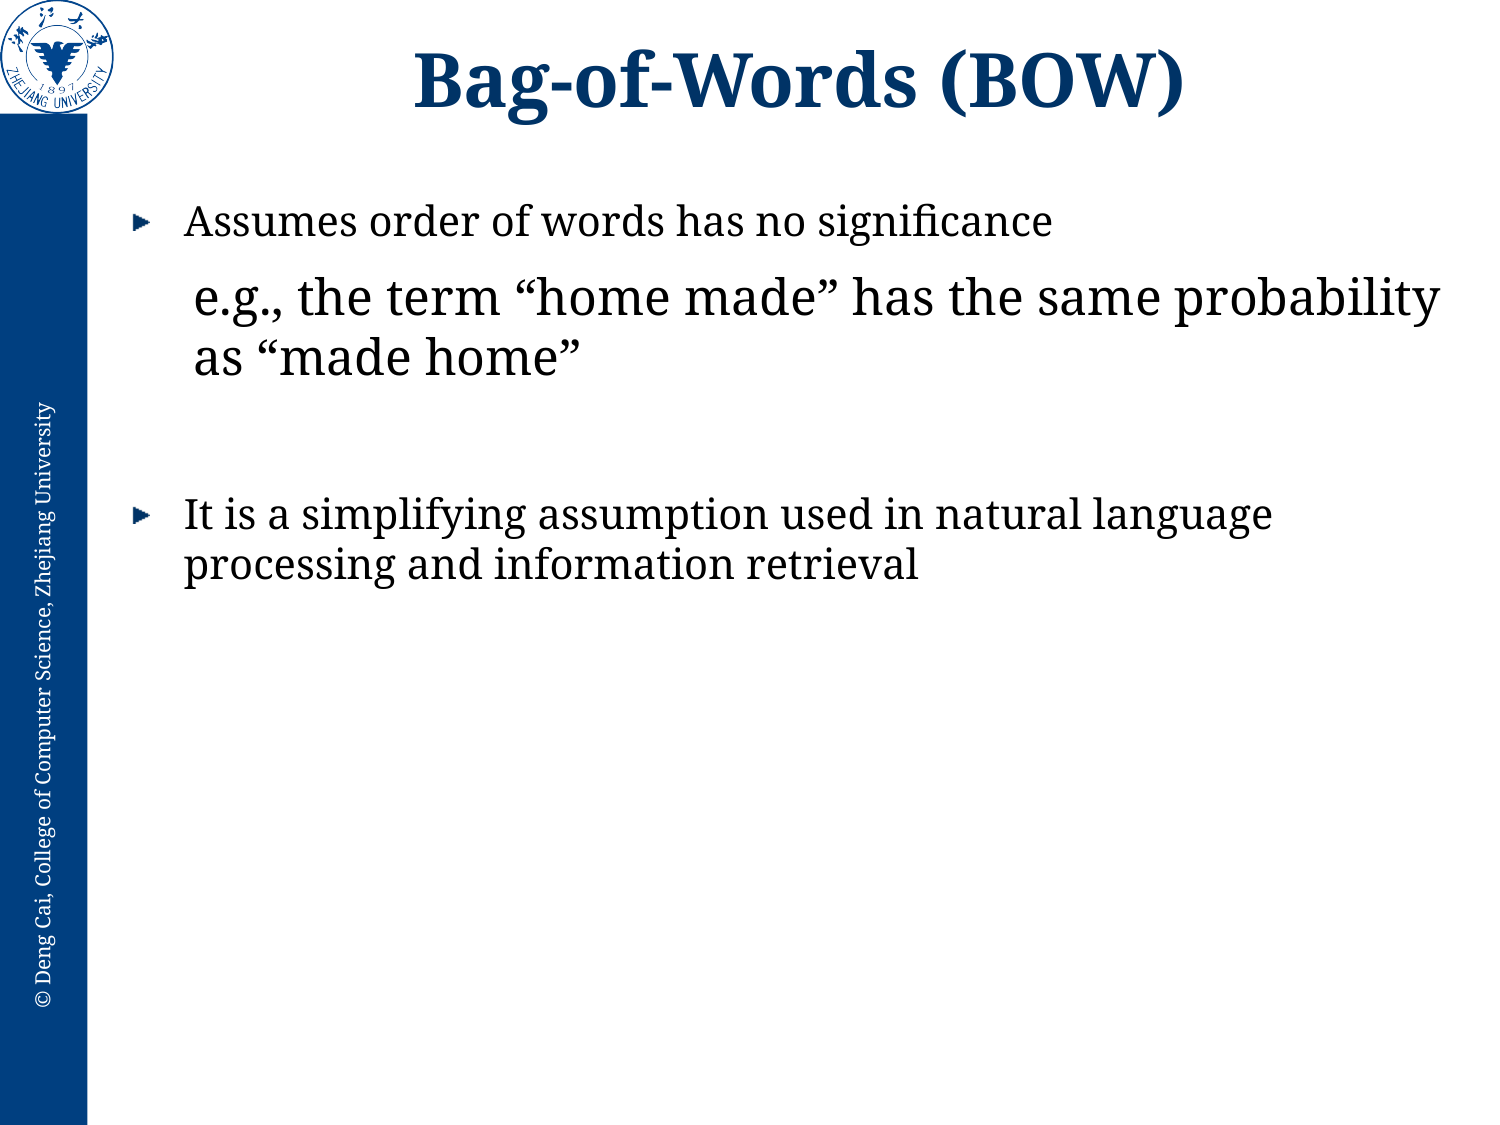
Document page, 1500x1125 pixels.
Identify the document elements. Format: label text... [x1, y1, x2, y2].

picture [127, 208, 150, 231]
picture [127, 501, 150, 524]
picture [0, 0, 114, 114]
list Assumes order of words has no significance e.g., the term “home made” has the same probability as “made home” It is a simplifying assumption used in natural language processing and information retrieval [112, 187, 1483, 1103]
title Bag-of-Words (BOW) [129, 30, 1471, 131]
